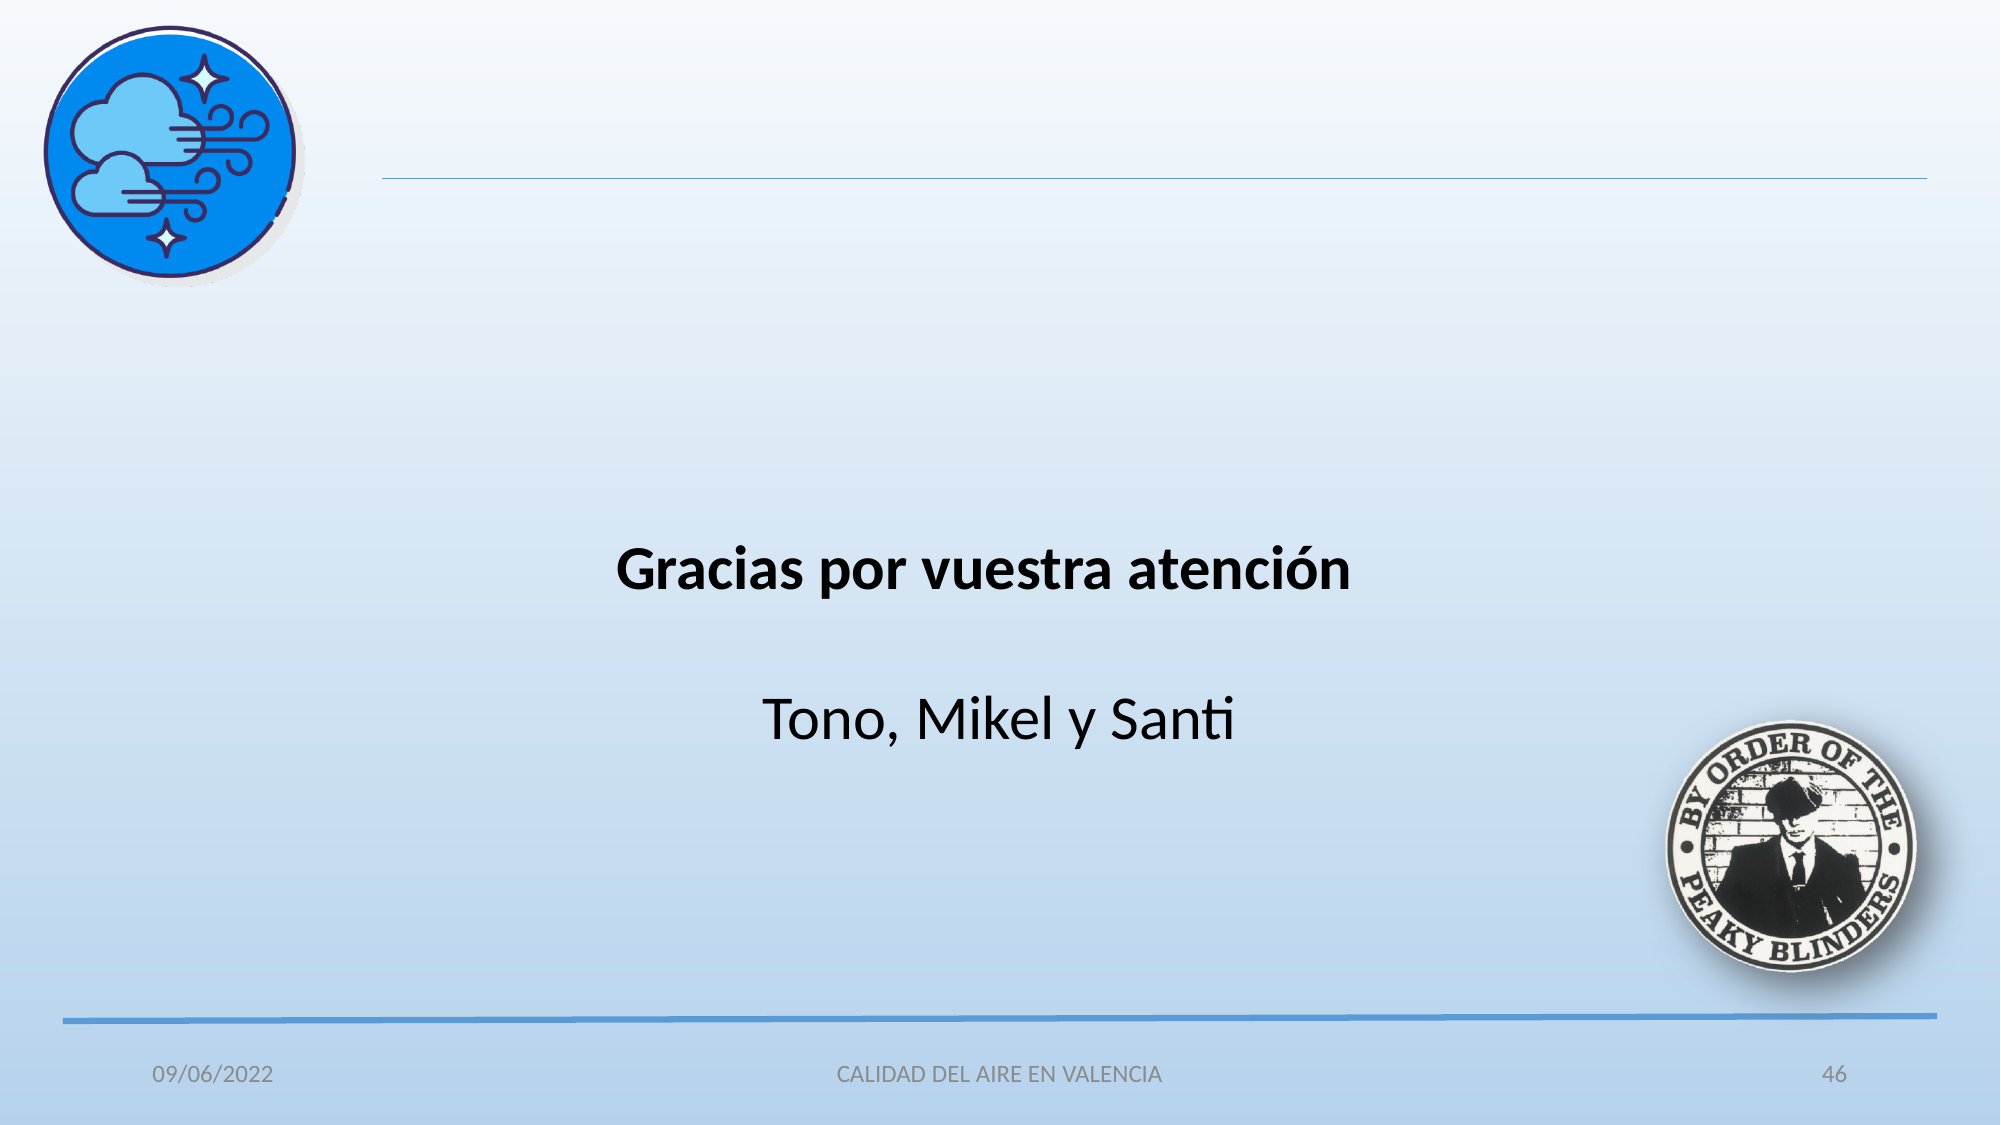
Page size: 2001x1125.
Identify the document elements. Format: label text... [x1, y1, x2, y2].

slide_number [137, 1042, 588, 1103]
picture [37, 19, 313, 295]
text_box Gracias por vuestra atención Tono, Mikel y Santi [601, 519, 1399, 760]
footer CALIDAD DEL AIRE EN VALENCIA [662, 1042, 1338, 1103]
picture [1655, 711, 1927, 984]
slide_number 46 [1412, 1042, 1863, 1103]
